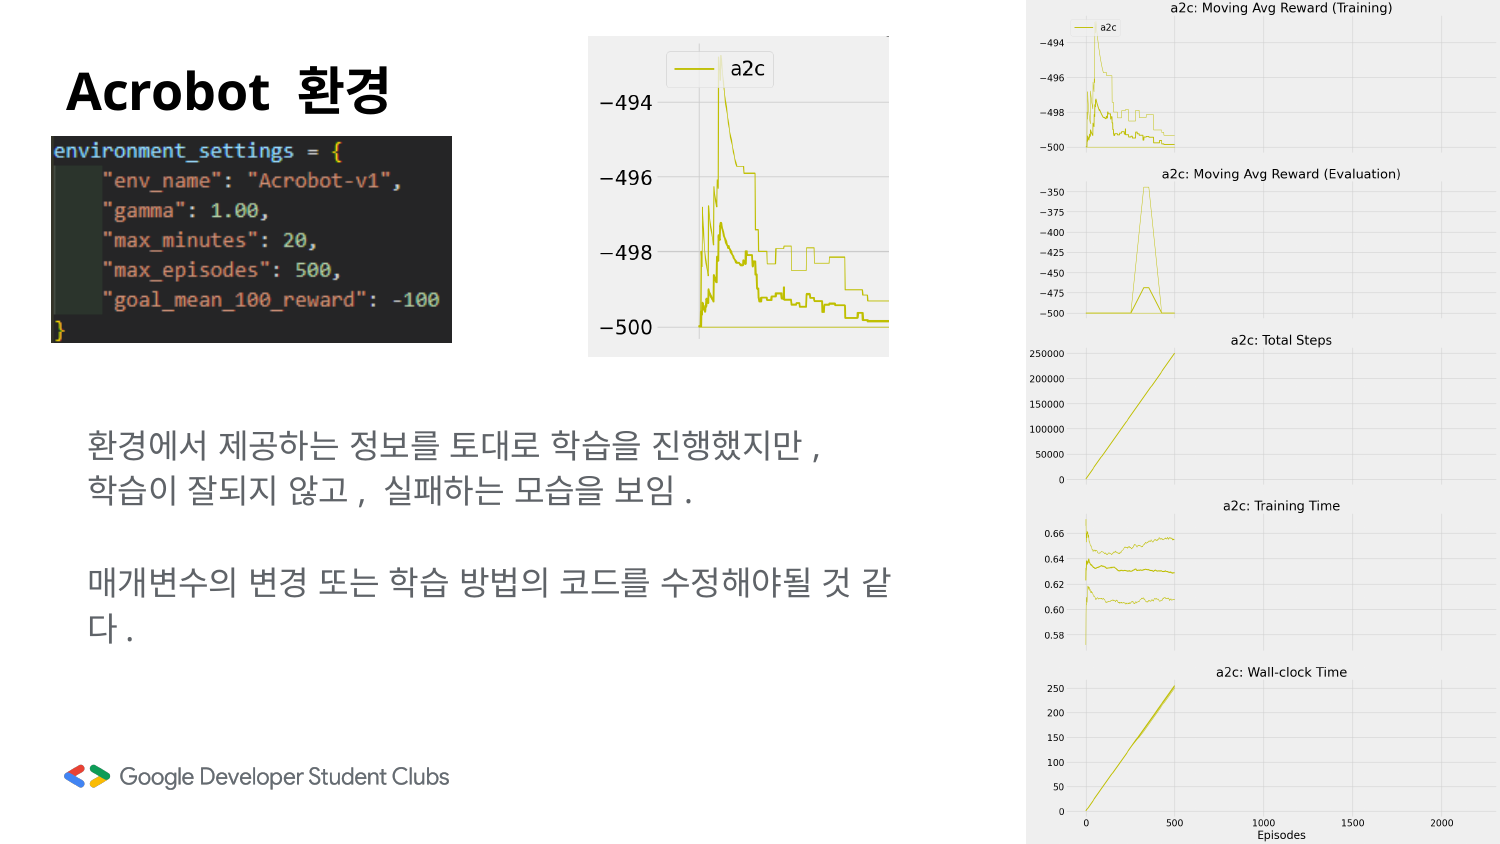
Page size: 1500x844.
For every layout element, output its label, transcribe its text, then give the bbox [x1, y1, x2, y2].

picture [588, 36, 889, 358]
title Acrobot 환경 [51, 12, 1021, 136]
picture [50, 135, 452, 343]
list 환경에서 제공하는 정보를 토대로 학습을 진행했지만, 학습이 잘되지 않고, 실패하는 모습을 보임. 매개변수의 변경 또는 학습 방법의 코드를 수정해야될 것 같다. [51, 403, 944, 693]
picture [64, 762, 449, 790]
picture [1026, 0, 1500, 844]
